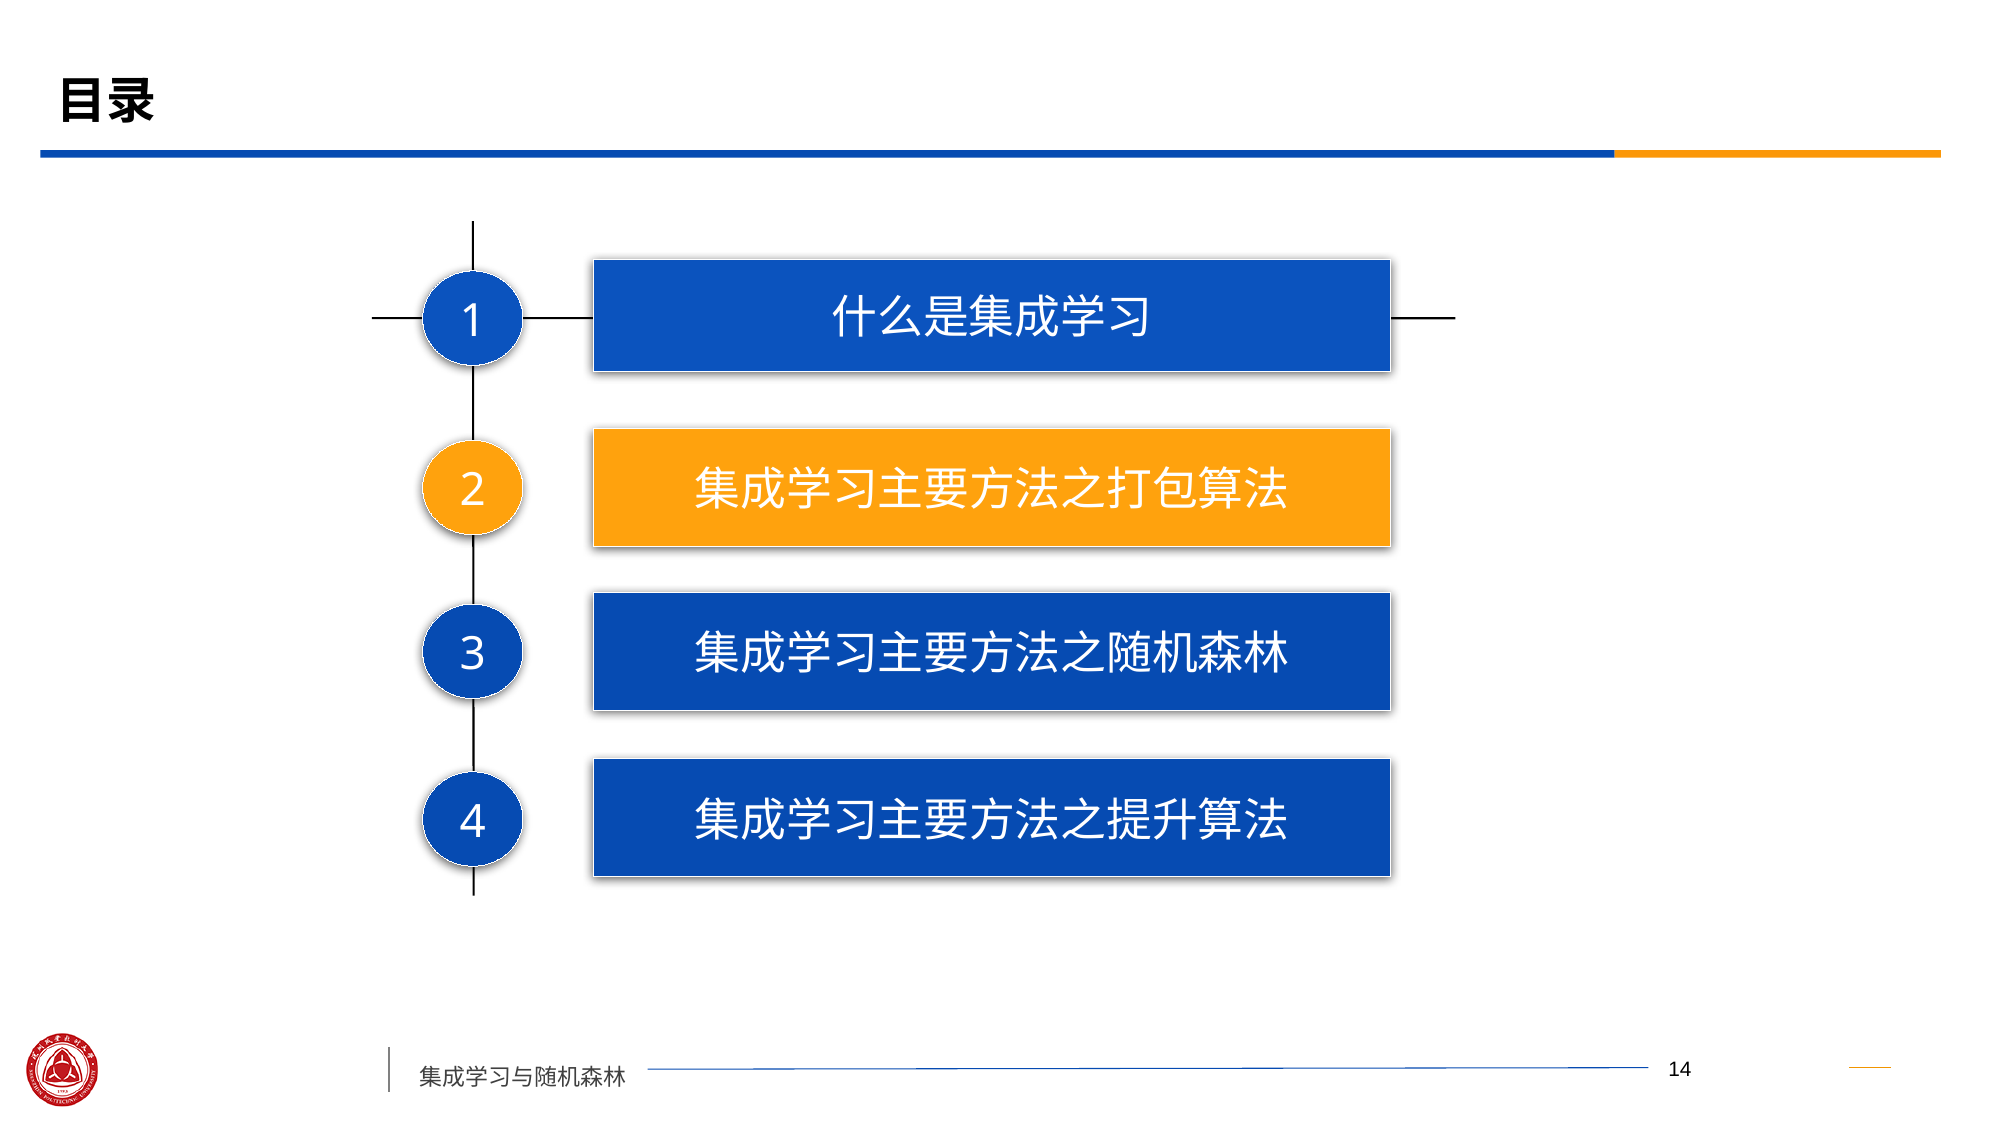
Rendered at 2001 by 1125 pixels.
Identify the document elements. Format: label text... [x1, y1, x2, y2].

text_box 2 [474, 440, 523, 535]
picture [25, 1032, 367, 1107]
text_box 集成学习主要方法之打包算法 [593, 428, 1391, 547]
text_box 1 [422, 270, 472, 366]
text_box 什么是集成学习 [593, 259, 1391, 372]
text_box 3 [422, 604, 472, 699]
title 目录 [41, 58, 1842, 146]
text_box 2 [422, 440, 472, 535]
text_box 1 [474, 270, 523, 366]
text_box 集成学习主要方法之随机森林 [593, 592, 1391, 711]
text_box 4 [422, 771, 472, 867]
text_box 4 [474, 771, 523, 867]
text_box 集成学习主要方法之提升算法 [593, 758, 1391, 877]
text_box 3 [474, 604, 523, 699]
